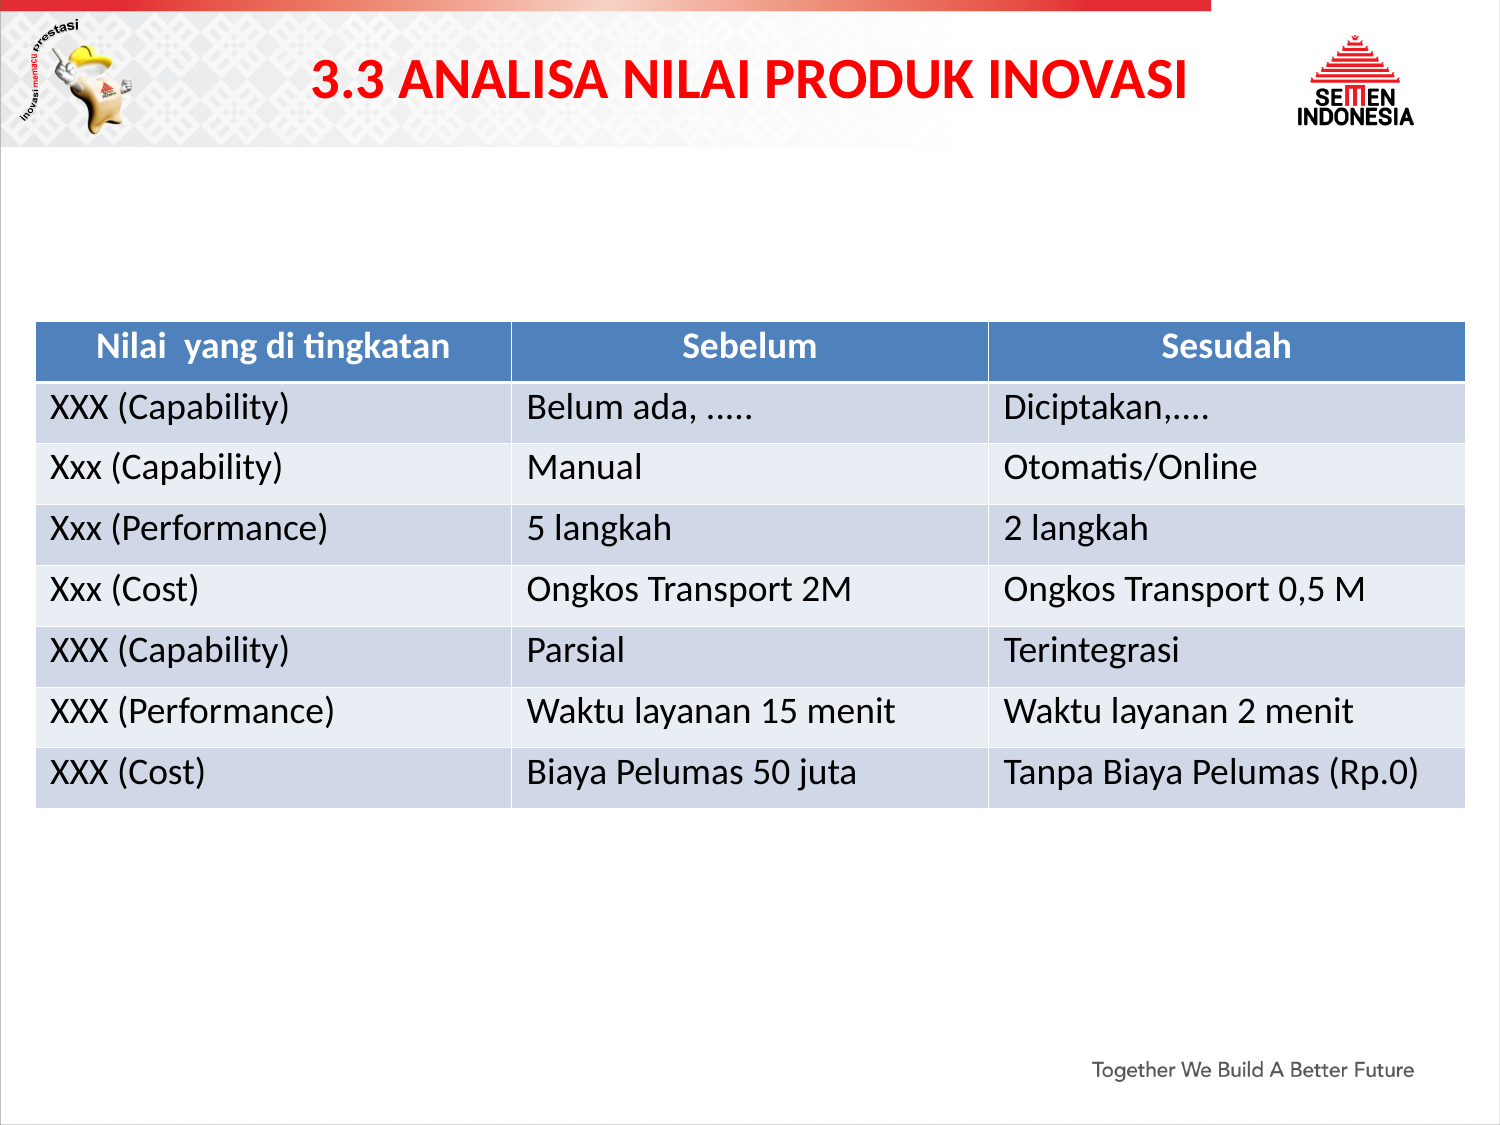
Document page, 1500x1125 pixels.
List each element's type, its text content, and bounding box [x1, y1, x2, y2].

table_cell Xxx (Performance) [36, 505, 511, 565]
table_header Sebelum [512, 322, 988, 381]
table_cell Waktu layanan 15 menit [512, 688, 988, 747]
table_cell XXX (Capability) [36, 384, 511, 443]
table_cell Tanpa Biaya Pelumas (Rp.0) [989, 748, 1465, 808]
table_cell Ongkos Transport 0,5 M [989, 566, 1465, 626]
text_box 3.3 ANALISA NILAI PRODUK INOVASI [74, 1, 1425, 150]
table_cell 2 langkah [989, 505, 1465, 565]
table_cell Otomatis/Online [989, 444, 1465, 504]
table_cell Parsial [512, 627, 988, 687]
table_cell Diciptakan,.... [989, 384, 1465, 443]
table_cell Biaya Pelumas 50 juta [512, 748, 988, 808]
table_cell 5 langkah [512, 505, 988, 565]
picture [0, 0, 1500, 1125]
table_header Nilai yang di tingkatan [36, 322, 511, 381]
table_cell Xxx (Cost) [36, 566, 511, 626]
table_cell Xxx (Capability) [36, 444, 511, 504]
table_cell Waktu layanan 2 menit [989, 688, 1465, 747]
table_cell Manual [512, 444, 988, 504]
table_cell Ongkos Transport 2M [512, 566, 988, 626]
table_cell Belum ada, ..... [512, 384, 988, 443]
table_cell XXX (Cost) [36, 748, 511, 808]
table_header Sesudah [989, 322, 1465, 381]
table_cell Terintegrasi [989, 627, 1465, 687]
table_cell XXX (Performance) [36, 688, 511, 747]
table_cell XXX (Capability) [36, 627, 511, 687]
